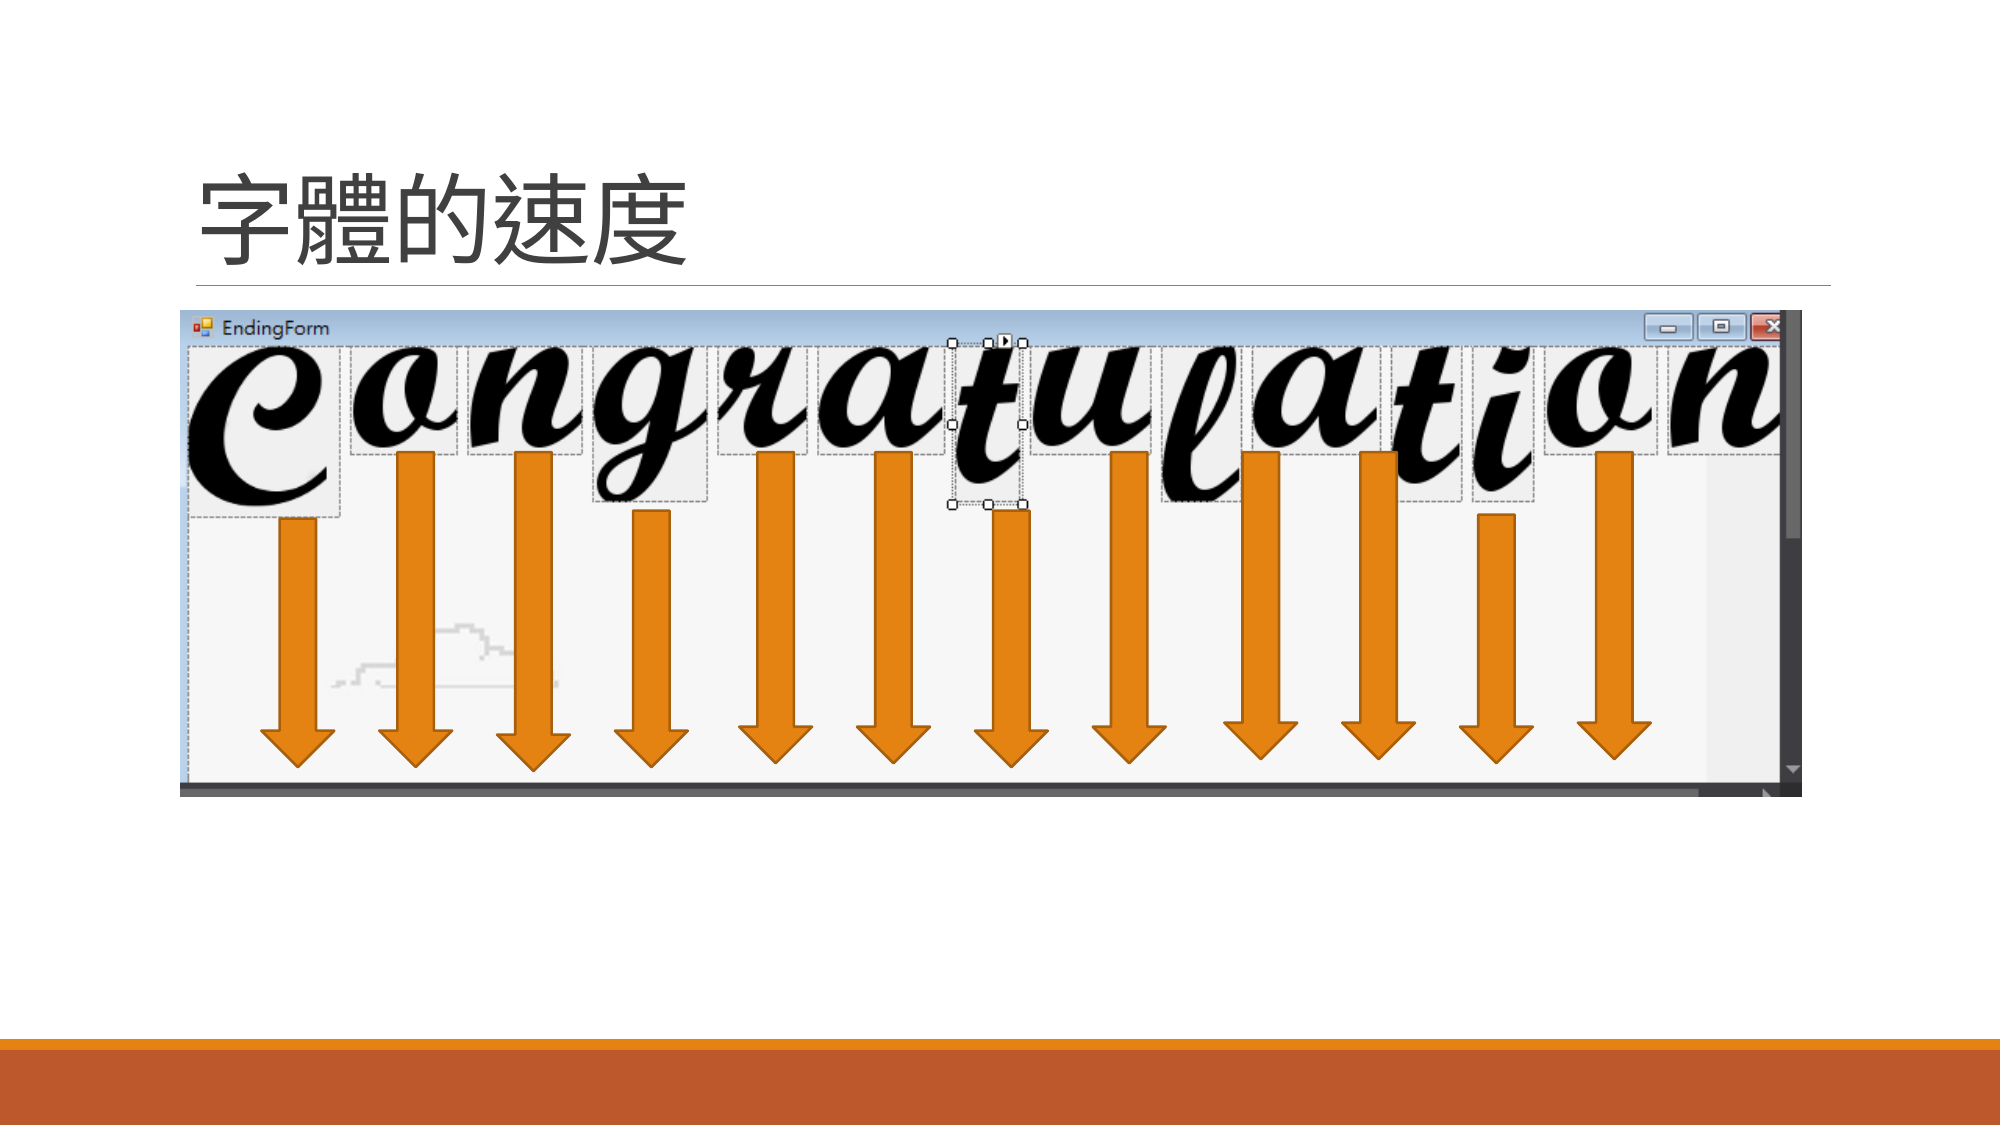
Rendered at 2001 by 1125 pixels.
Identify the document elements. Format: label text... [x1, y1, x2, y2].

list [179, 310, 1803, 798]
title 字體的速度 [180, 47, 1830, 285]
